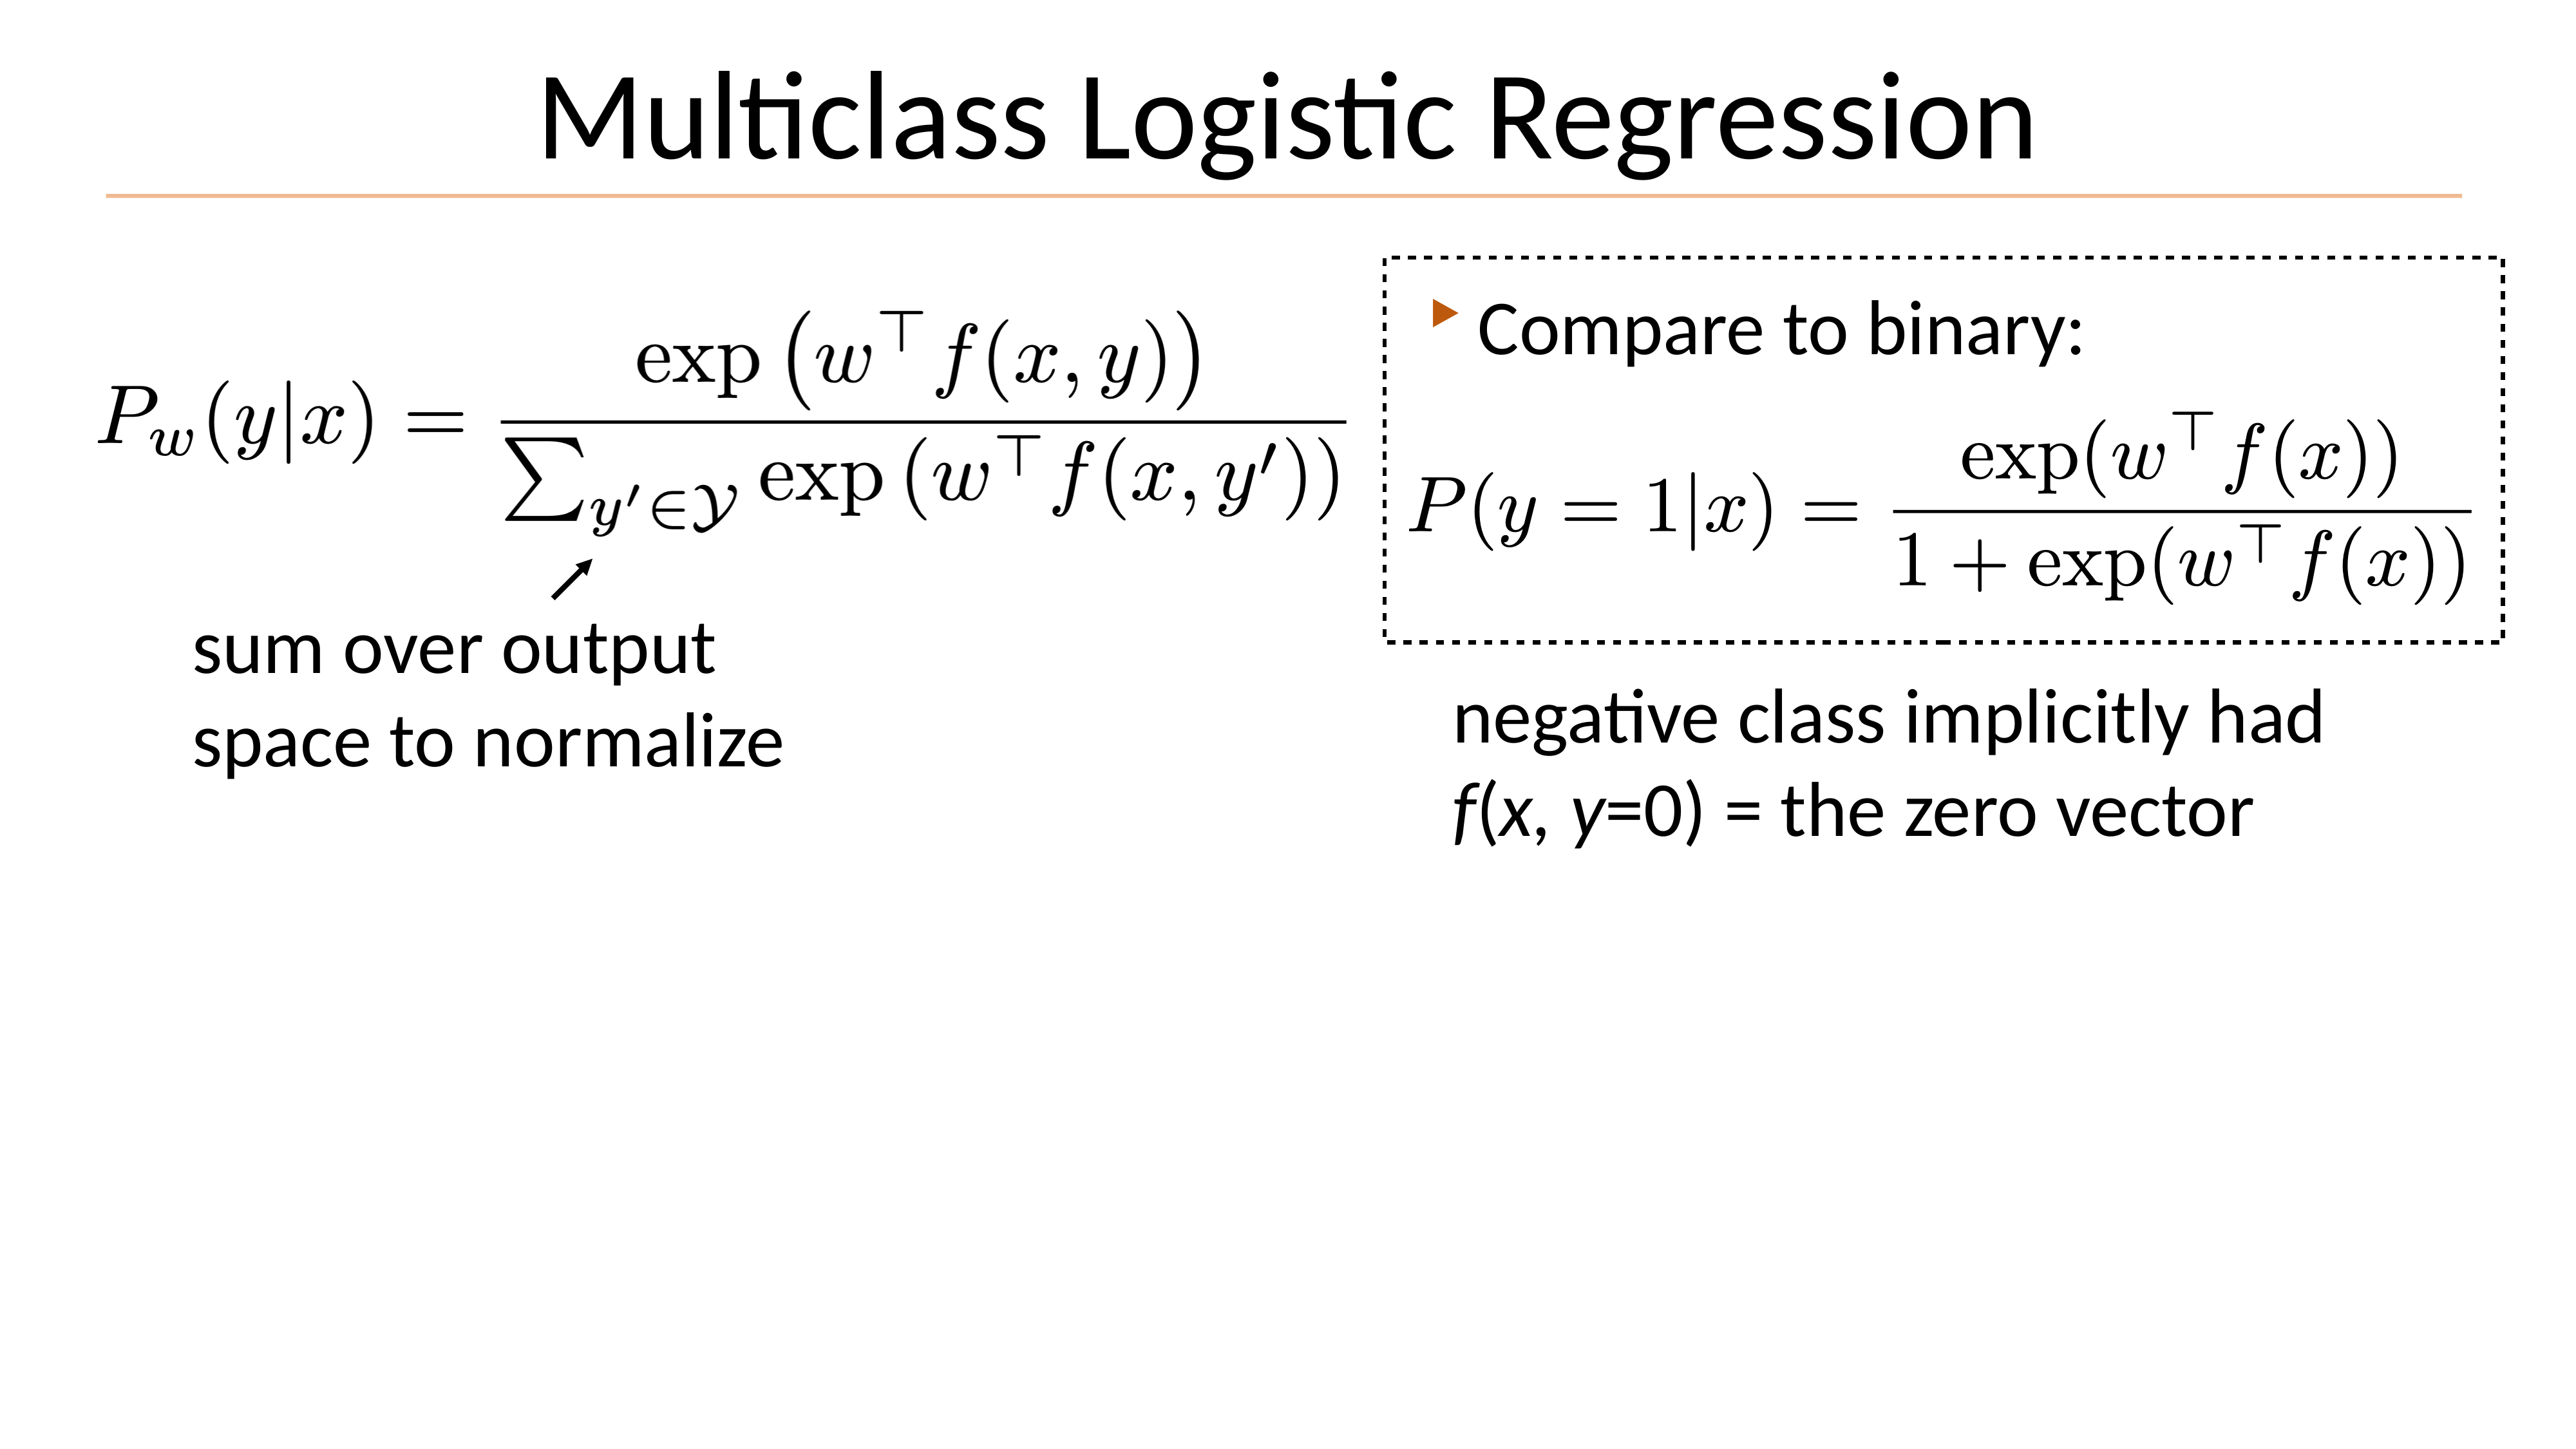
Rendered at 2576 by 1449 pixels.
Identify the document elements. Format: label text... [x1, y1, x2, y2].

text_box [553, 558, 593, 599]
text_box [1384, 257, 2503, 643]
picture [1409, 410, 2472, 605]
picture [96, 310, 1347, 537]
text_box sum over output space to normalize [184, 588, 884, 790]
title Multiclass Logistic Regression [510, 0, 2066, 232]
text_box negative class implicitly had f(x, y=0) = the zero vector [1444, 658, 2362, 860]
